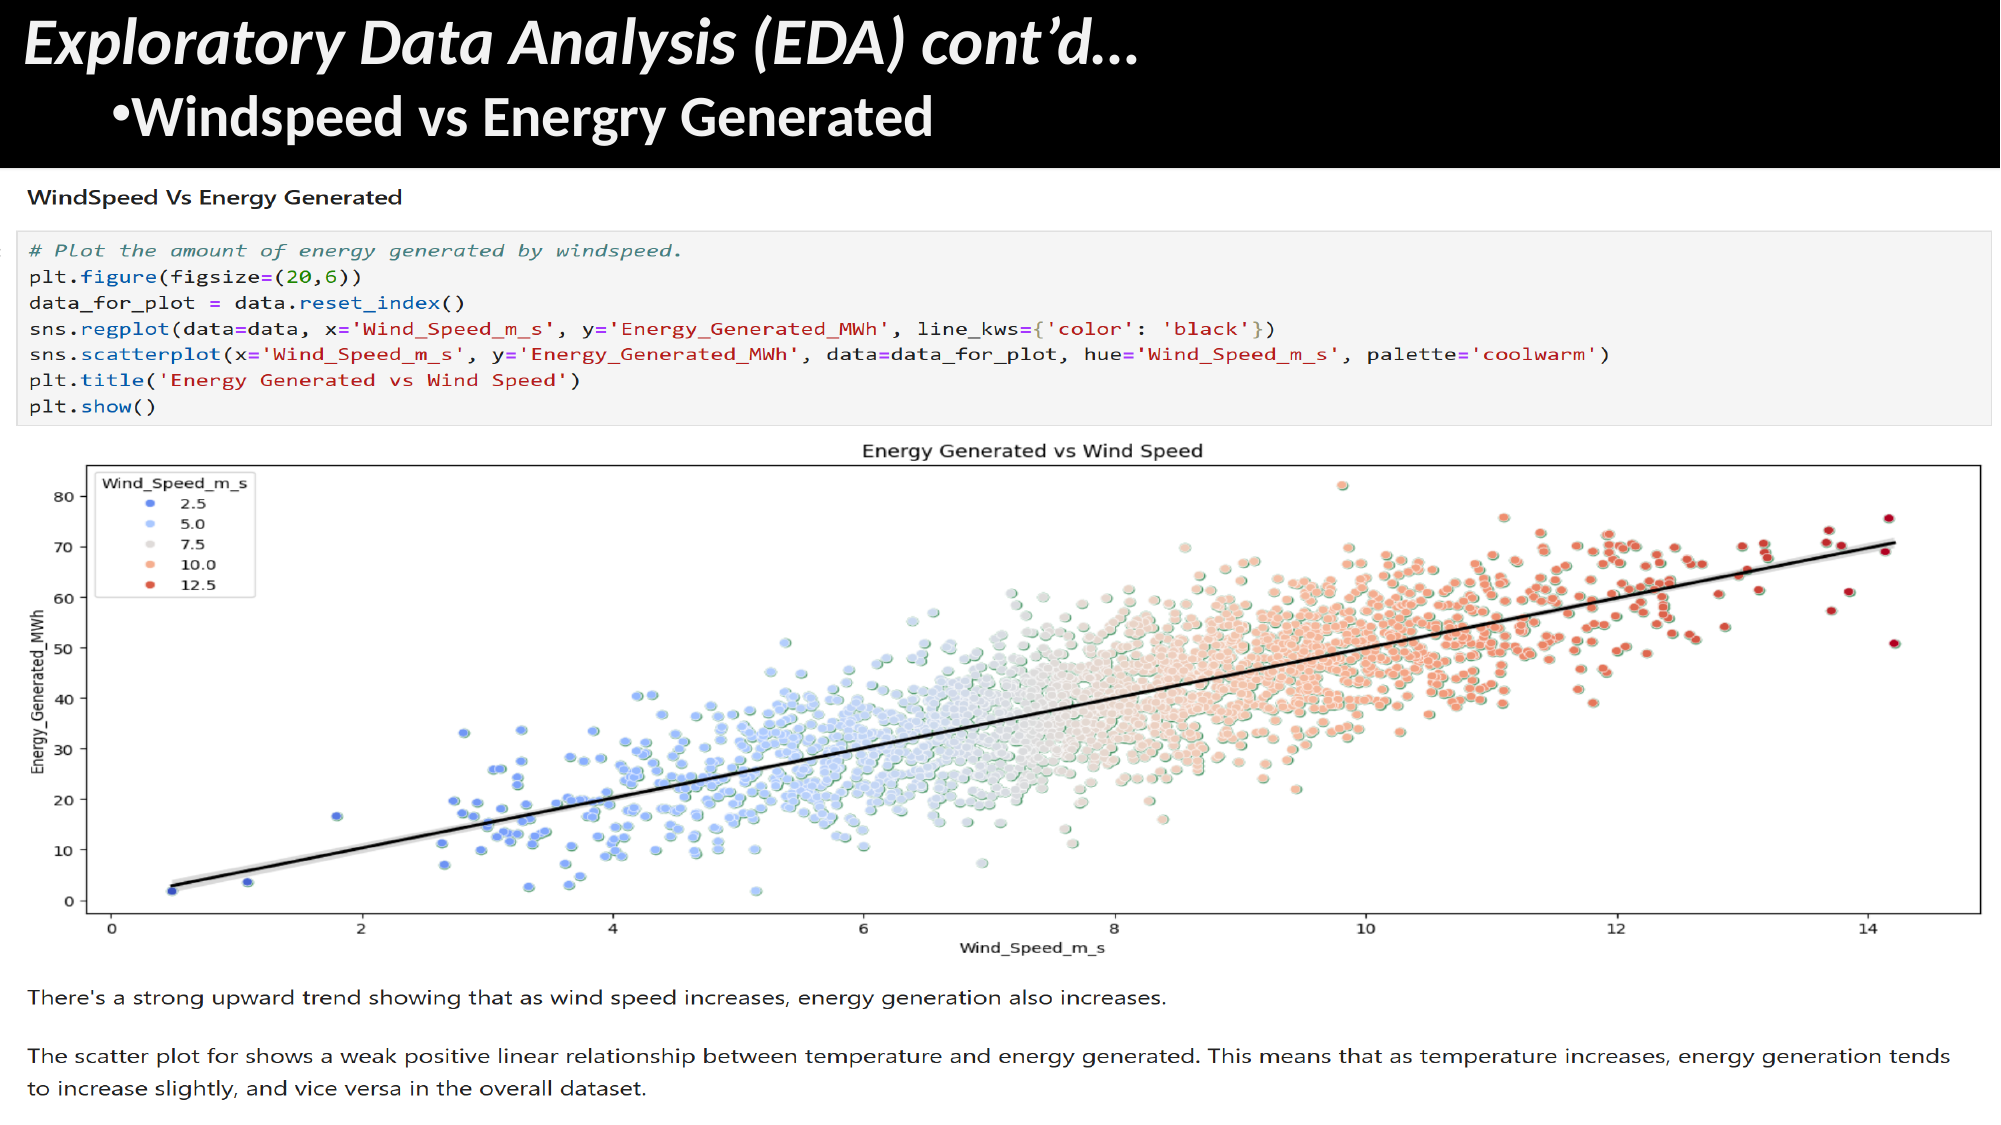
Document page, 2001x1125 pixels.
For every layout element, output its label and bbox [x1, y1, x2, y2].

list [0, 0, 2000, 168]
picture [0, 168, 2000, 1125]
